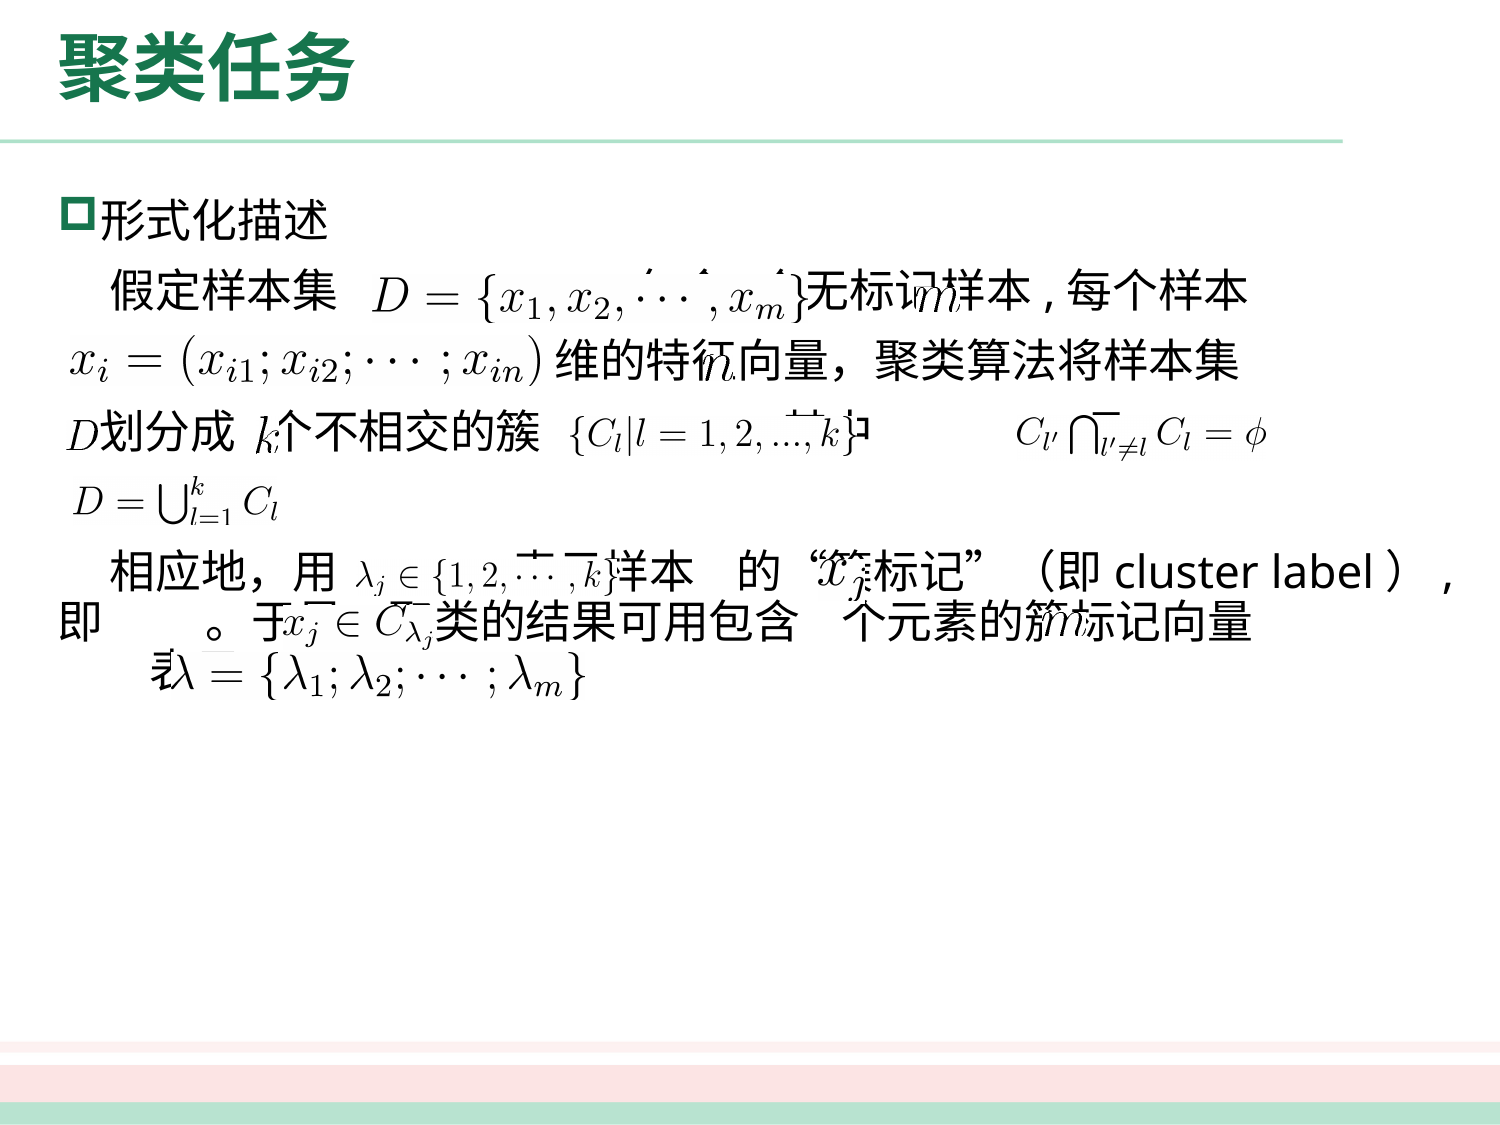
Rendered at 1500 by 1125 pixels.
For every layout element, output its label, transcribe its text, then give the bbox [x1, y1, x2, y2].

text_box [816, 555, 868, 605]
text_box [169, 648, 587, 705]
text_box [281, 601, 434, 648]
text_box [914, 283, 962, 326]
picture [0, 0, 1500, 1125]
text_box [701, 350, 735, 395]
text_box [1015, 411, 1267, 464]
title 聚类任务 [42, 7, 1337, 135]
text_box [1039, 607, 1088, 651]
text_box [370, 270, 810, 328]
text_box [254, 412, 282, 466]
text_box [67, 330, 542, 391]
list 形式化描述 假定样本集 包含 个无标记样本,每个样本 是一个 维的特征向量，聚类算法将样本集 划分成 个不相交的簇 。其中 ，且 。。 相应地，用 表示样本 的“簇标记”（即cluster label）,即 。于是，聚类的结果可用包含 个元素的簇标记向量 表示。 [42, 190, 1457, 999]
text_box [64, 416, 100, 461]
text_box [568, 413, 858, 459]
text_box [354, 556, 618, 598]
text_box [72, 473, 279, 527]
